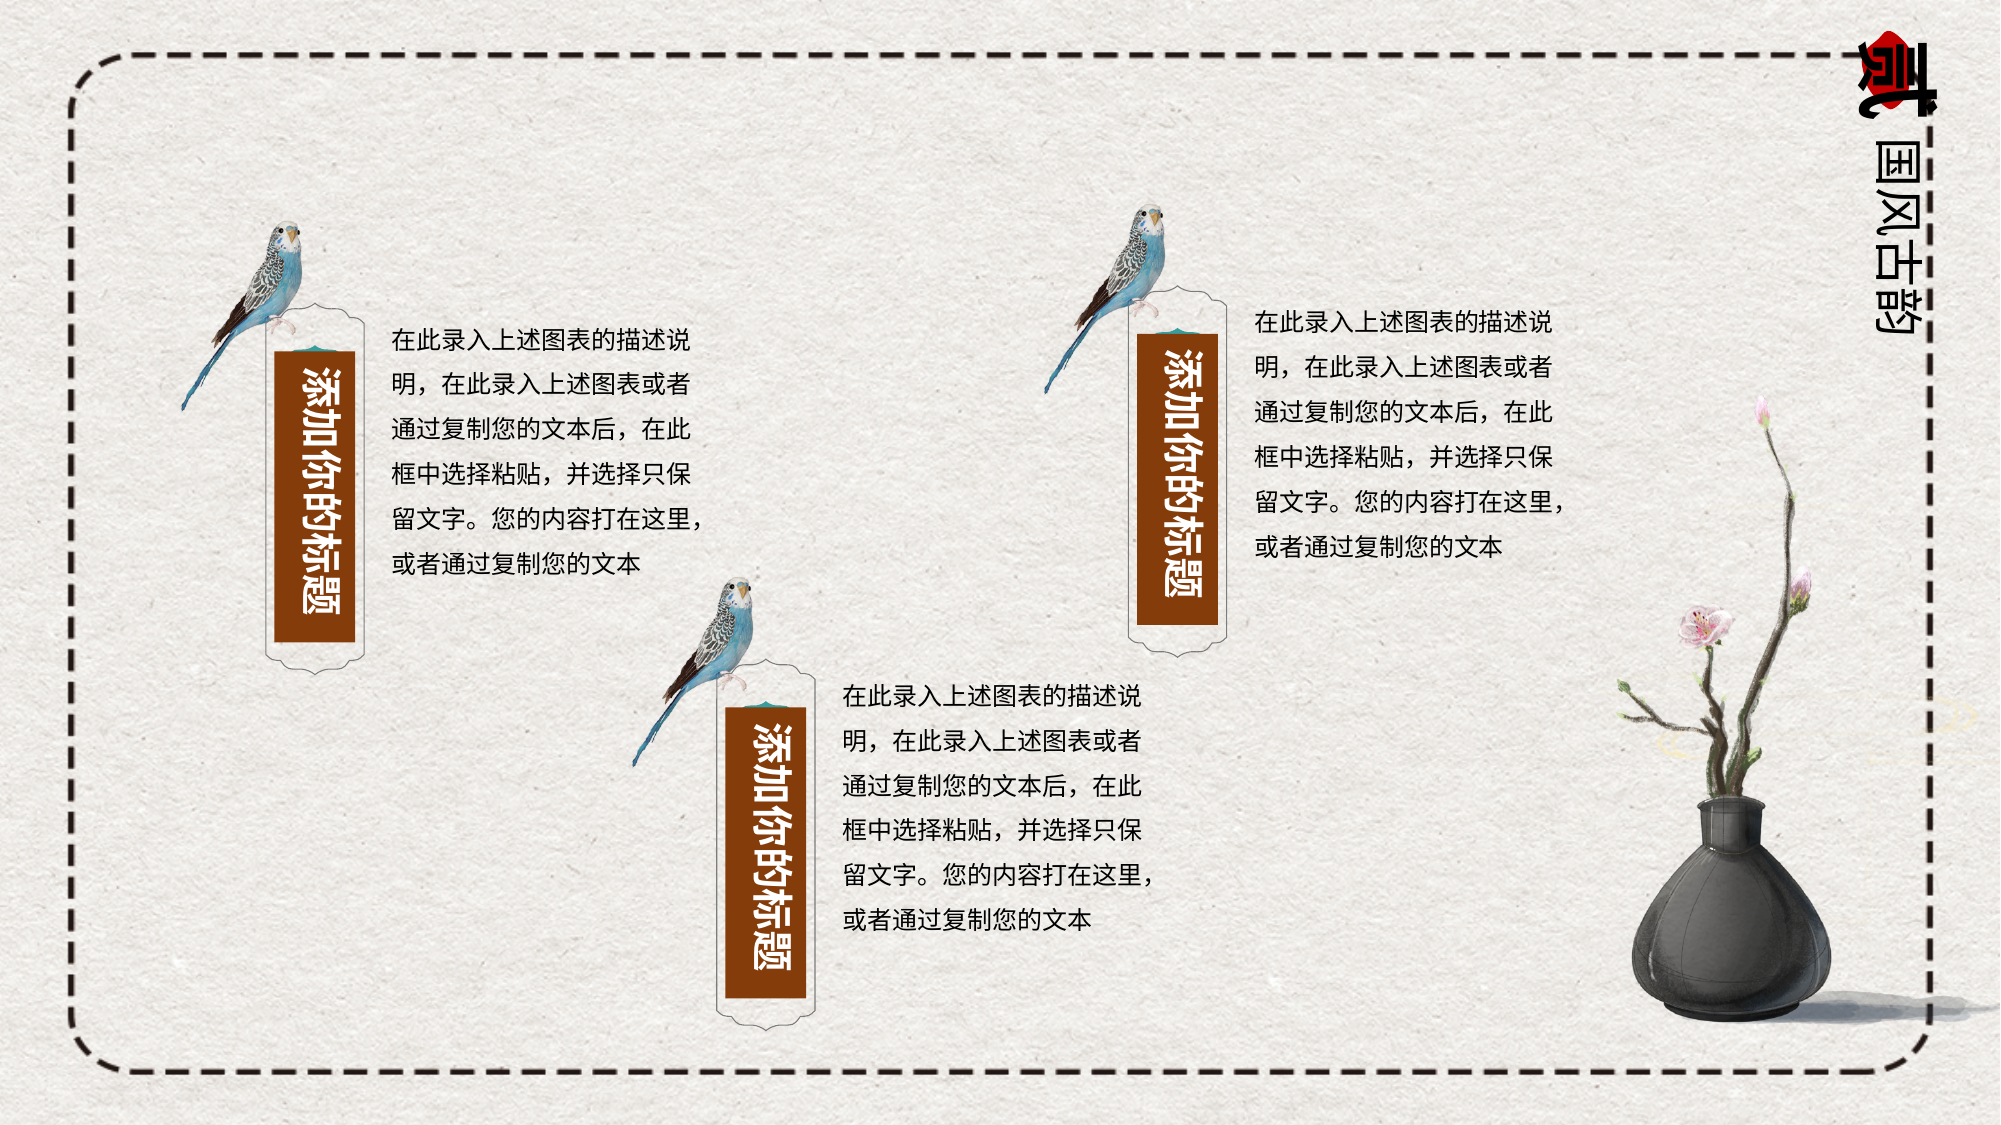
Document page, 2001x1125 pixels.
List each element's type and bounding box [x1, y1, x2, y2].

text_box [716, 659, 815, 1031]
text_box [1826, 23, 1958, 151]
picture [0, 0, 2000, 1125]
text_box [265, 303, 364, 675]
text_box [1128, 285, 1227, 658]
